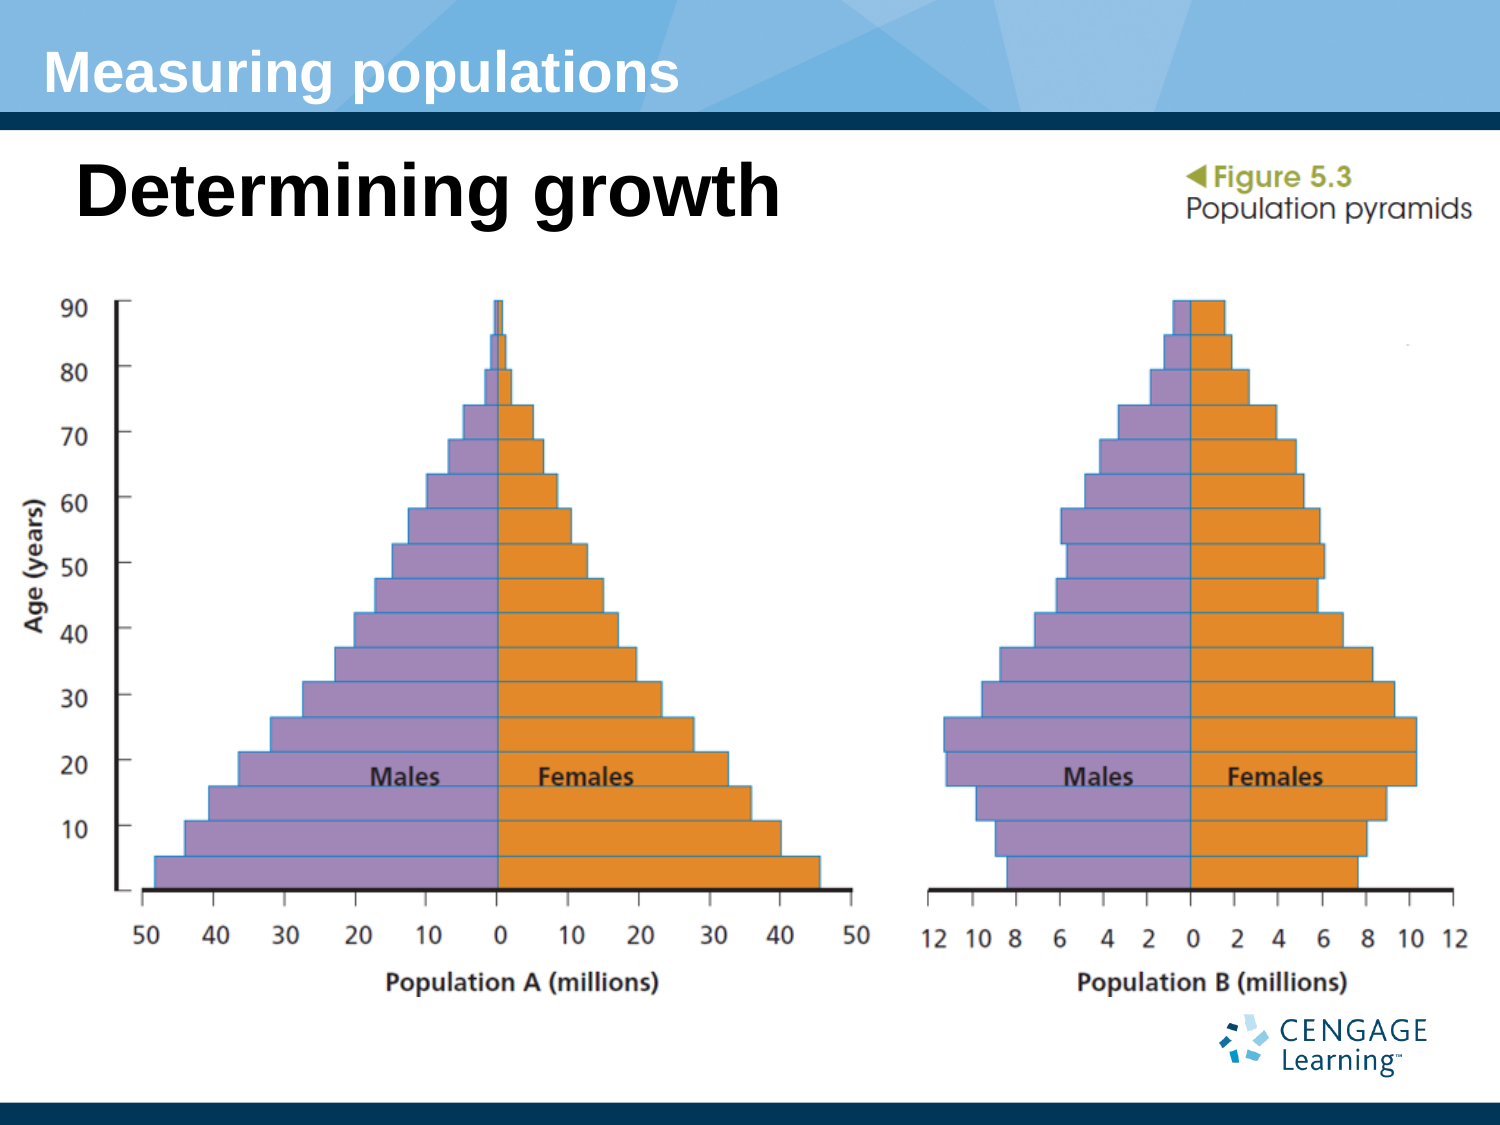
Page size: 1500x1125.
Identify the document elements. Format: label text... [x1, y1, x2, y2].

picture [0, 274, 1488, 1101]
picture [1171, 153, 1485, 235]
text_box Measuring populations [29, 26, 697, 112]
picture [0, 0, 1500, 112]
title Determining growth [74, 149, 1426, 263]
